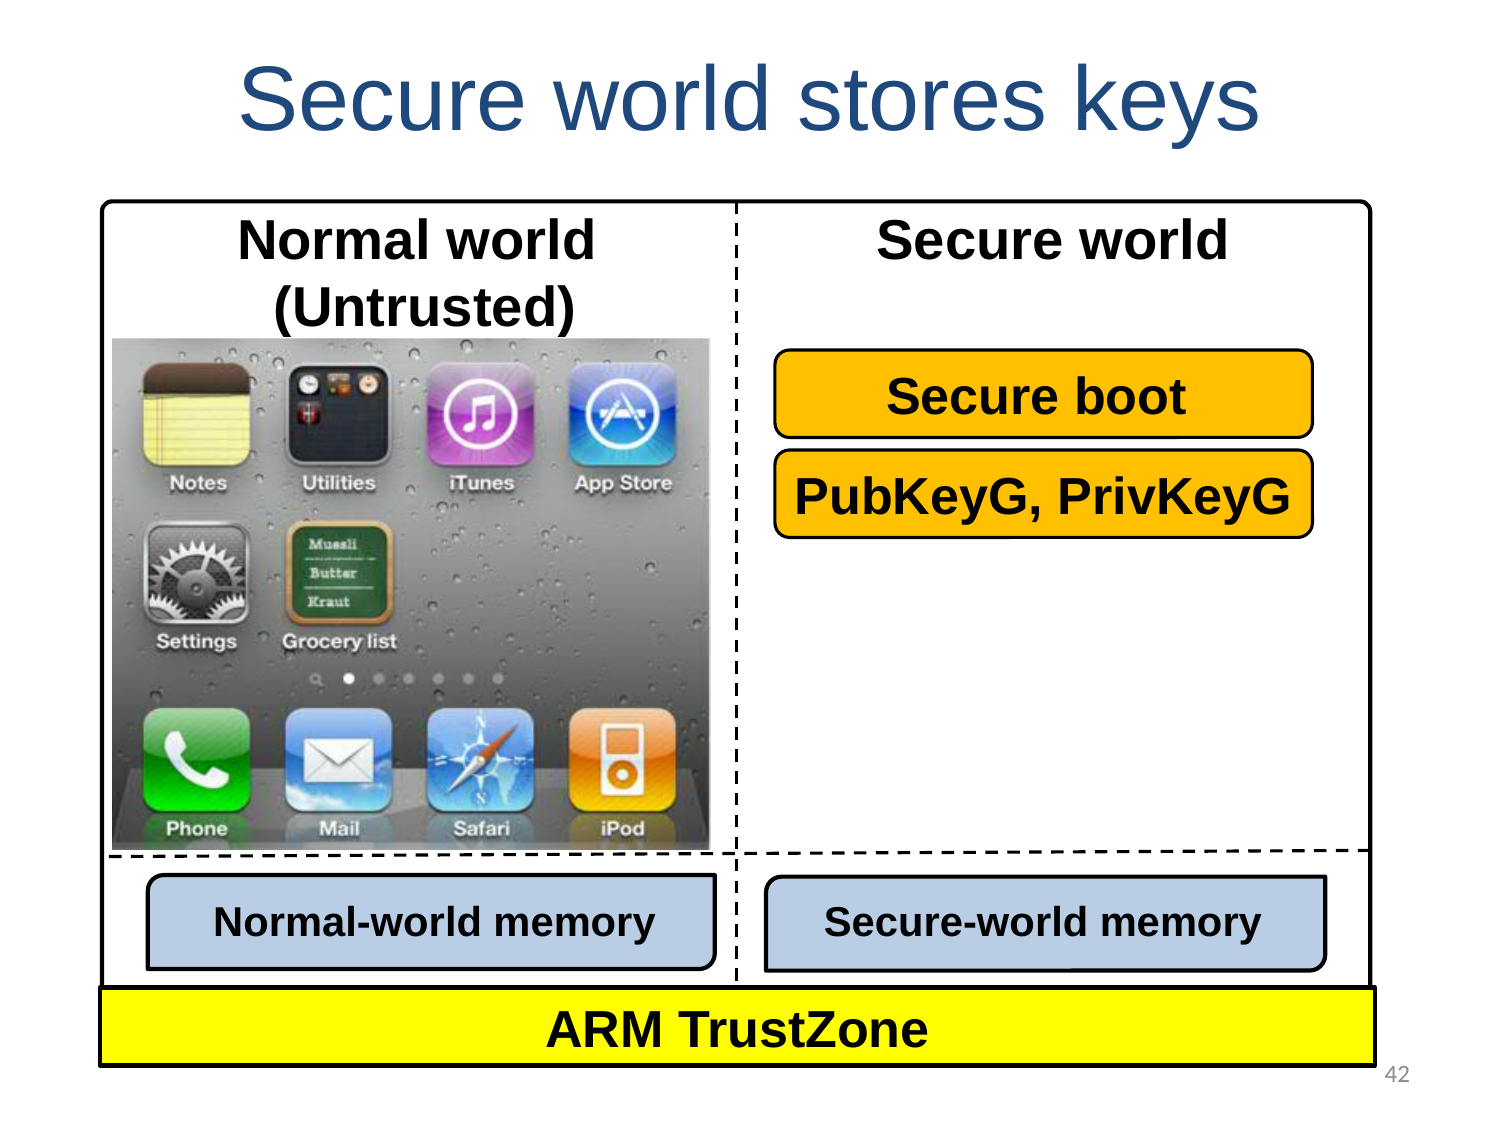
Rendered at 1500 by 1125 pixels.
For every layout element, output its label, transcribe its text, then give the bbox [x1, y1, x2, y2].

text_box Secure-world memory [760, 887, 1326, 953]
text_box [740, 861, 1373, 985]
text_box Secure world [861, 195, 1245, 278]
text_box Normal world (Untrusted) [222, 195, 628, 335]
text_box Secure boot [772, 347, 1315, 440]
text_box PubKeyG, PrivKeyG [772, 447, 1315, 540]
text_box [99, 850, 111, 857]
picture [112, 337, 711, 851]
text_box [99, 199, 222, 849]
slide_number 42 [1074, 1042, 1425, 1103]
title Secure world stores keys [75, 0, 1425, 188]
text_box ARM TrustZone [98, 985, 1377, 1068]
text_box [711, 850, 1371, 857]
text_box [145, 872, 717, 972]
text_box [99, 864, 731, 985]
text_box [628, 199, 1373, 852]
text_box Normal-world memory [198, 887, 671, 953]
text_box [763, 874, 1328, 973]
